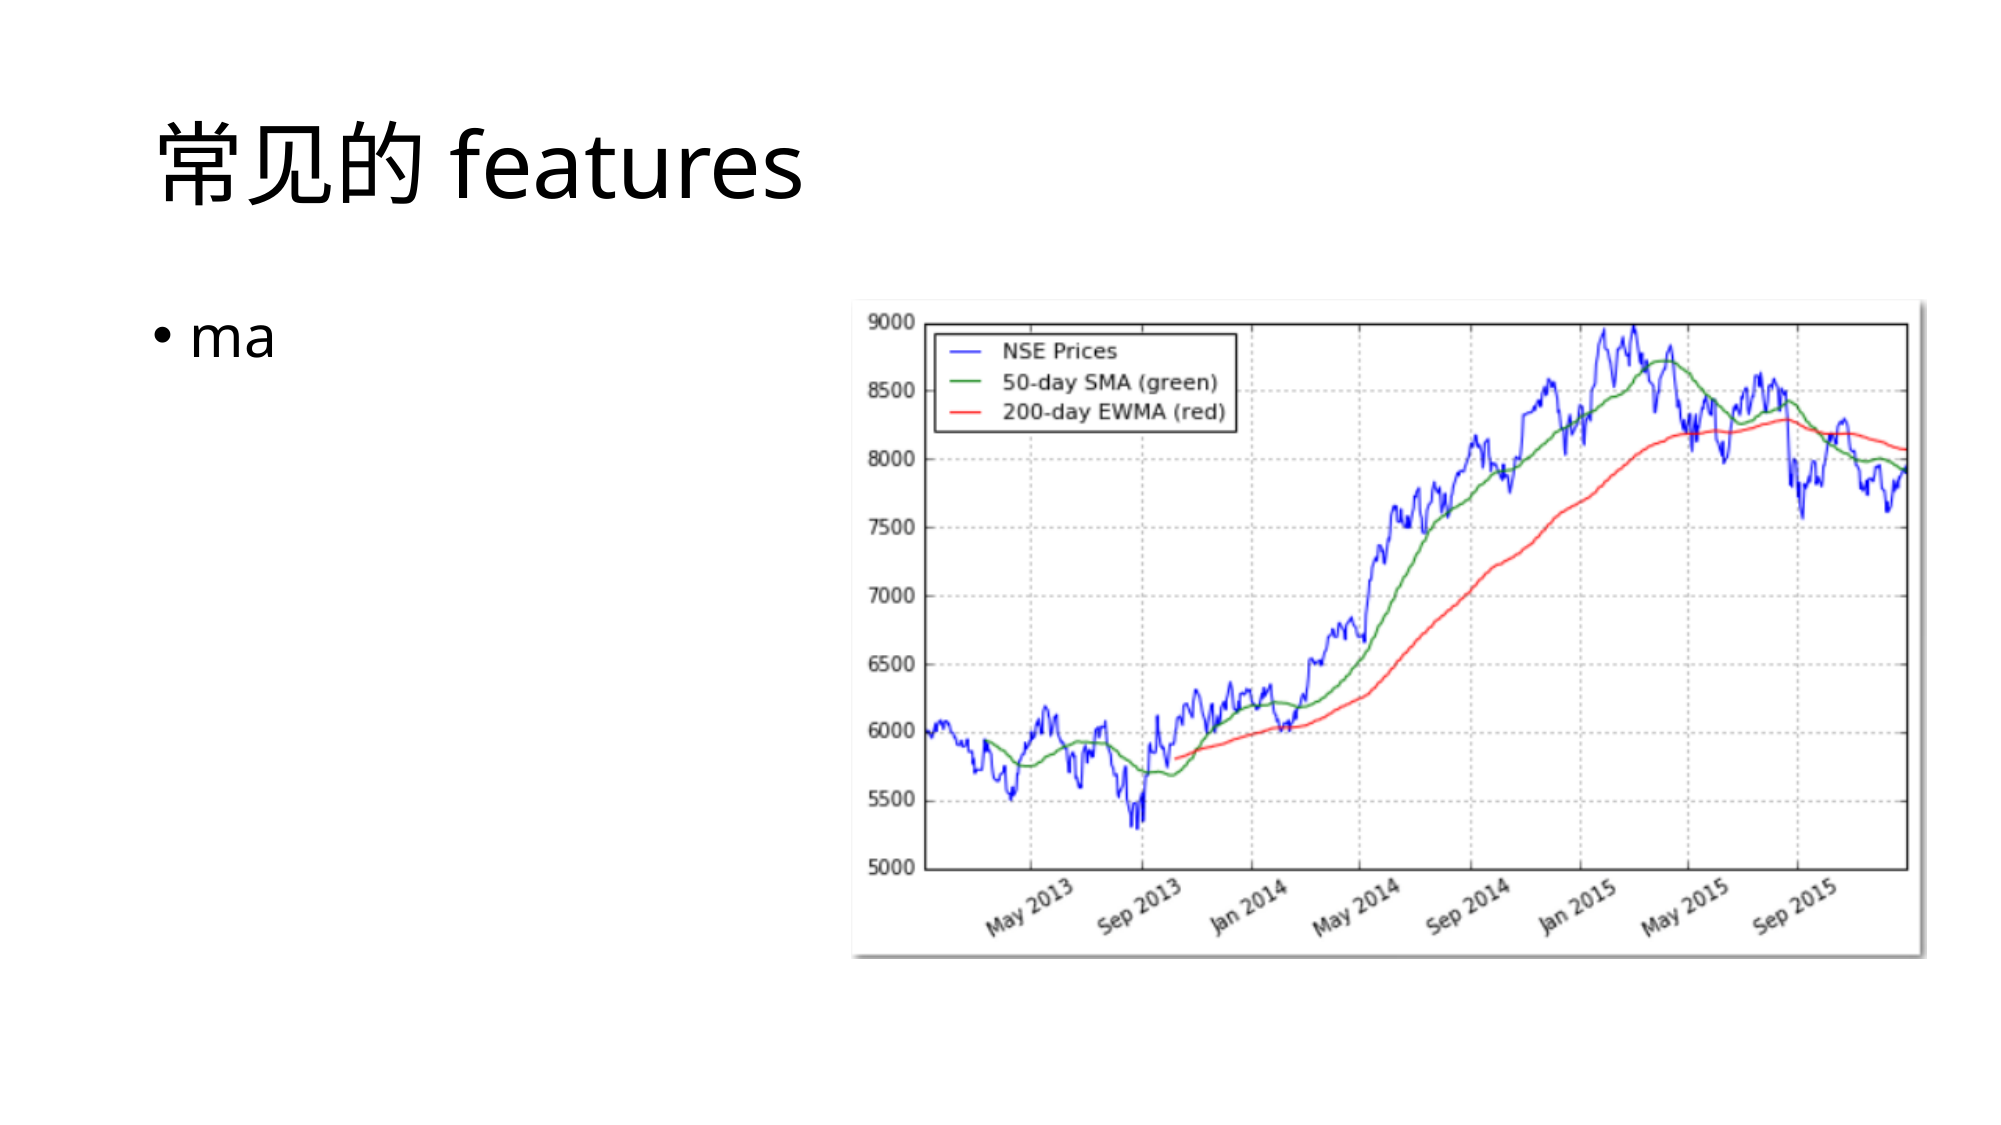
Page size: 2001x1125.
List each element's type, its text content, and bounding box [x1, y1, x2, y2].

picture [851, 299, 1927, 959]
title 常见的features [137, 59, 1863, 278]
list ma [137, 299, 1863, 1014]
